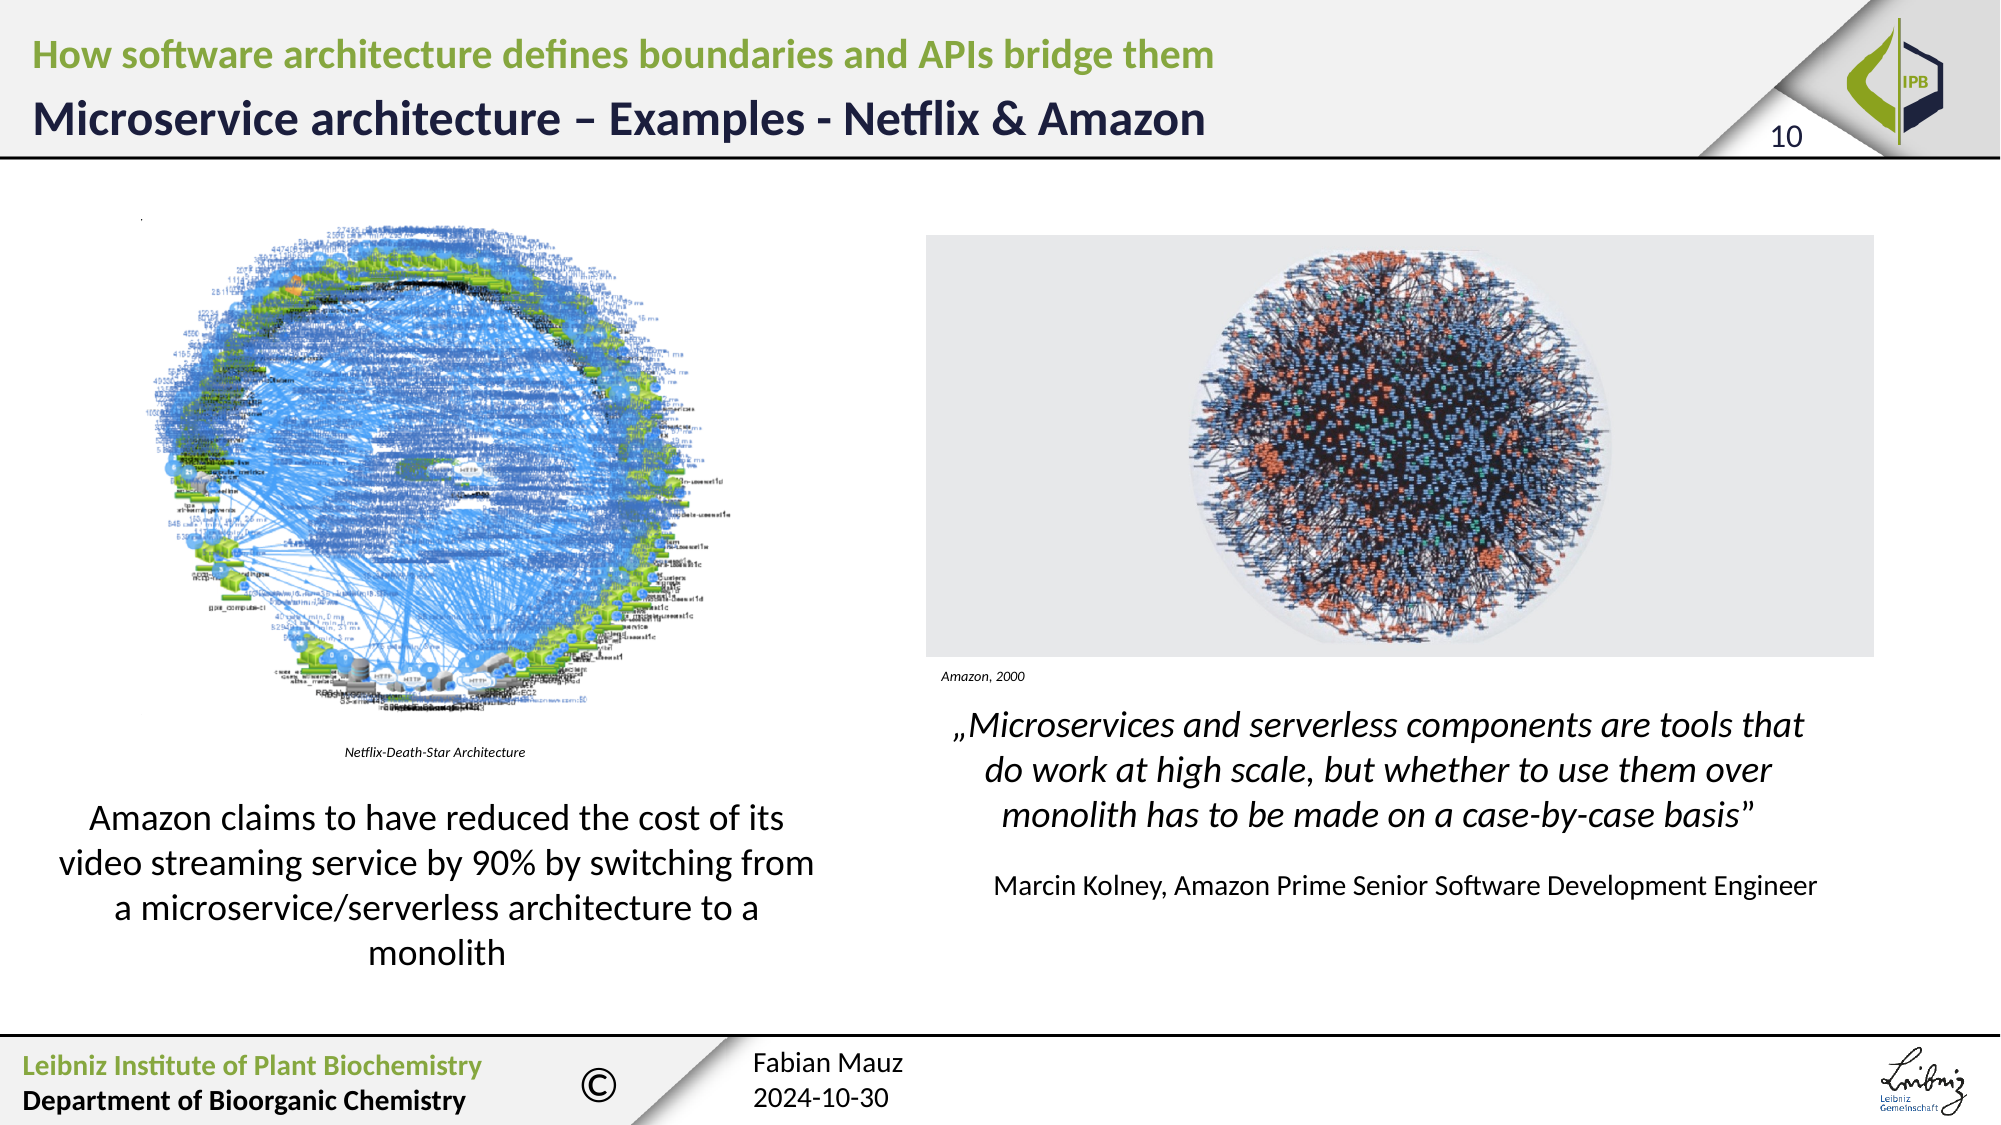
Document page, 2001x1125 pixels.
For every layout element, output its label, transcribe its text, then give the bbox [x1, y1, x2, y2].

list How software architecture defines boundaries and APIs bridge them [17, 19, 1319, 79]
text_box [926, 235, 1880, 693]
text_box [141, 219, 733, 768]
list Microservice architecture – Examples - Netflix & Amazon [17, 79, 1223, 149]
picture [0, 0, 2001, 1125]
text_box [40, 785, 834, 983]
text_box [932, 692, 1880, 910]
